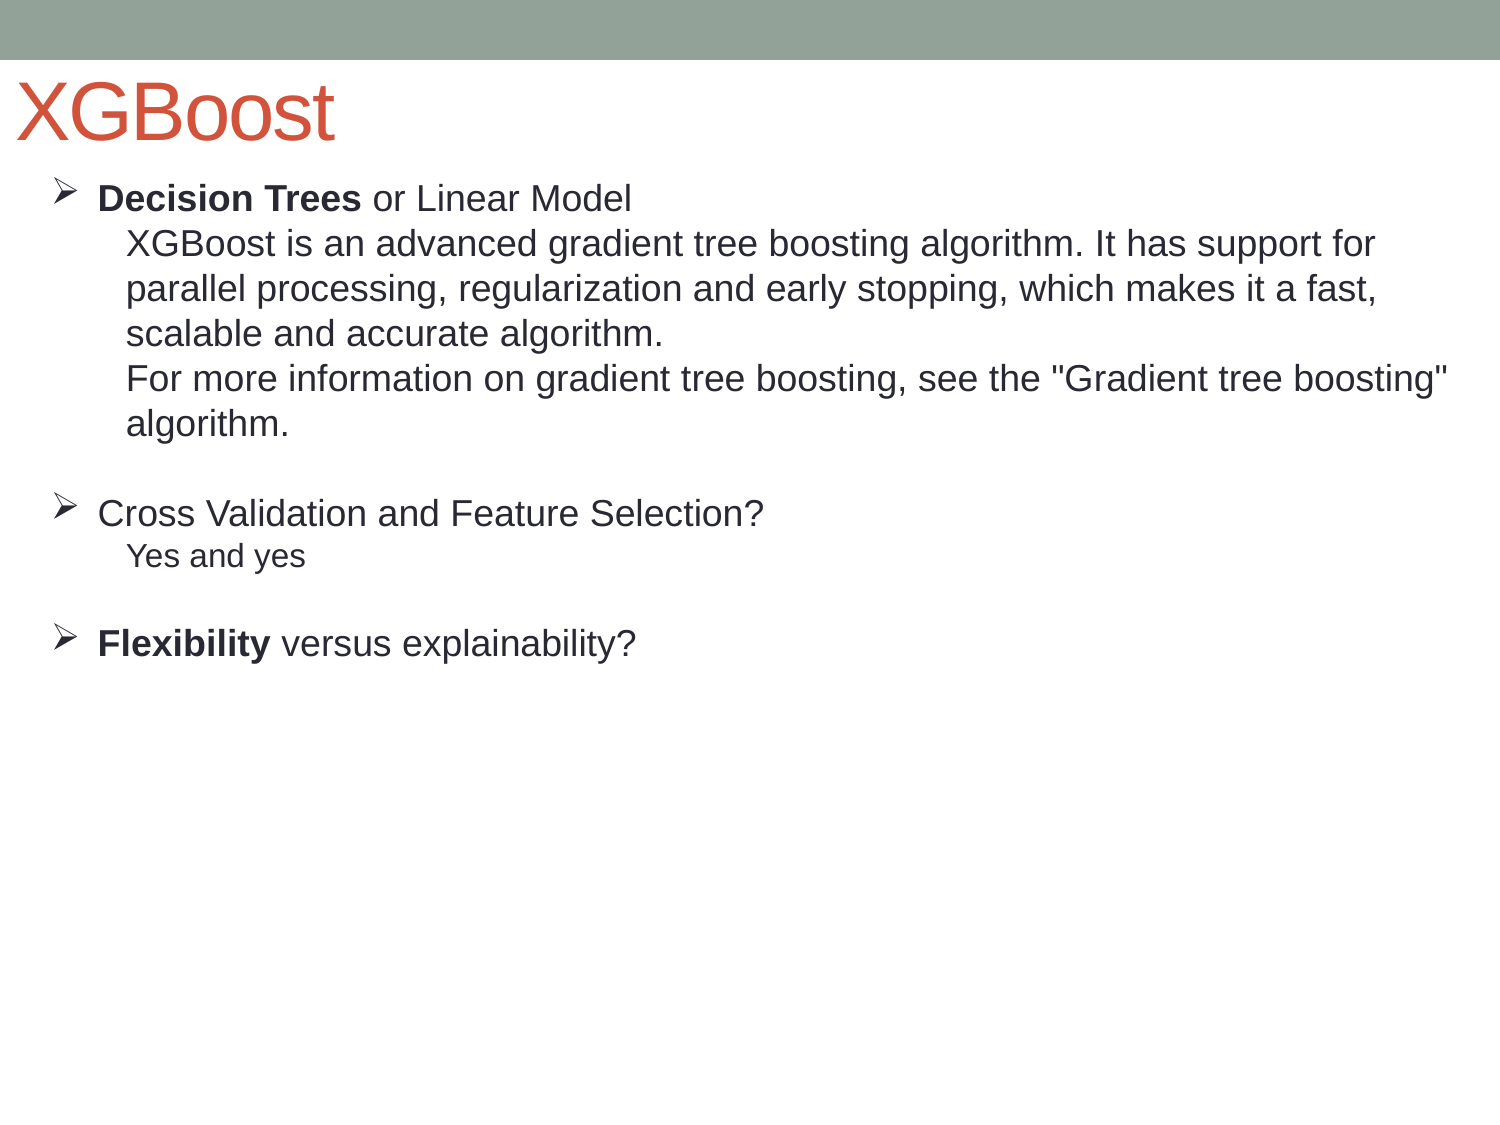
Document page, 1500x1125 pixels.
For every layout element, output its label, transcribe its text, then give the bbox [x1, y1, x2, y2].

text_box Decision Trees or Linear Model XGBoost is an advanced gradient tree boosting algorithm. It has support for parallel processing, regularization and early stopping, which makes it a fast, scalable and accurate algorithm. For more information on gradient tree boosting, see the "Gradient tree boosting" algorithm. Cross Validation and Feature Selection? Yes and yes Flexibility versus explainability? [36, 121, 1465, 851]
title XGBoost [0, 38, 1500, 176]
